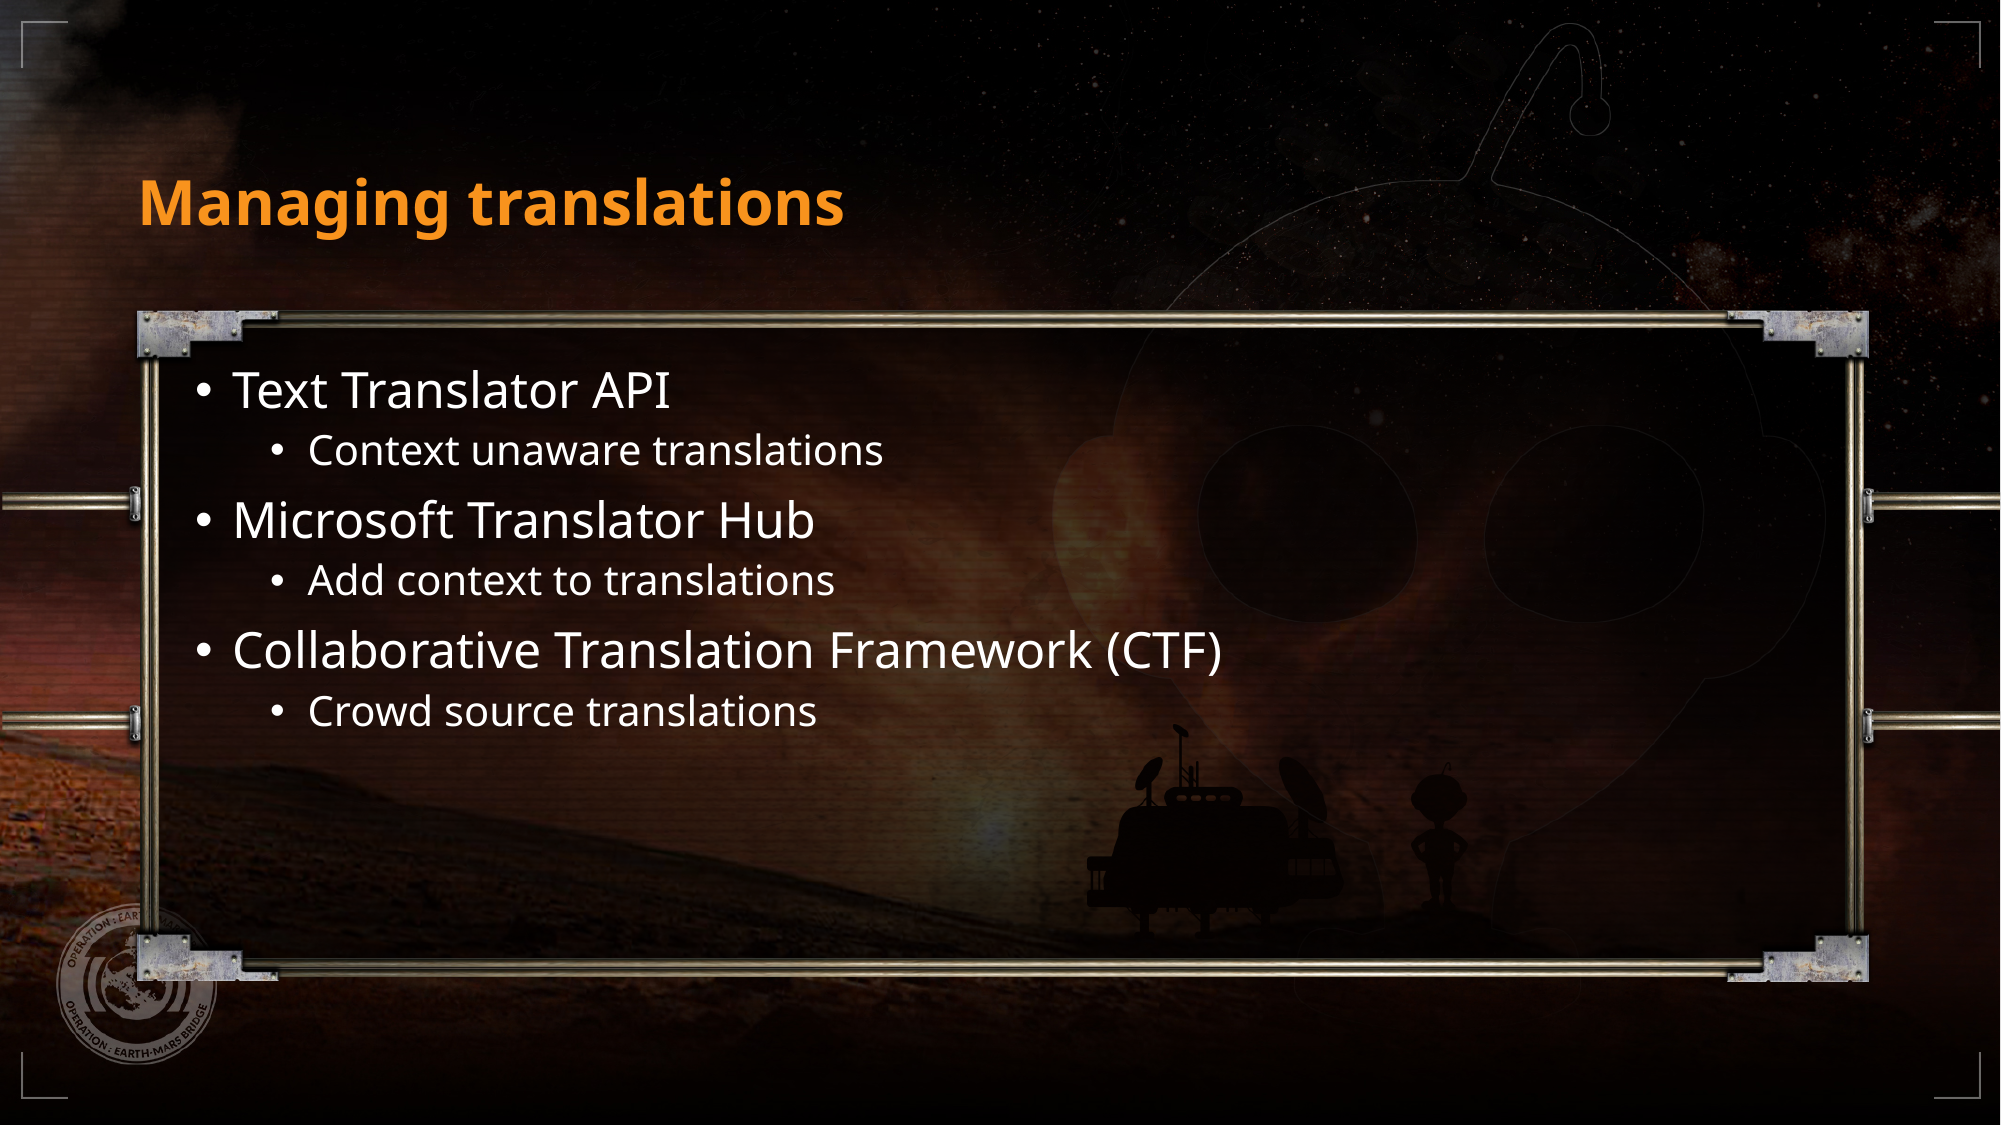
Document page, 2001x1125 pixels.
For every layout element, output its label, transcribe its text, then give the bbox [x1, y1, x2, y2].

title Managing translations [137, 171, 1863, 278]
picture [0, 0, 2001, 1125]
list Text Translator API Context unaware translations Microsoft Translator Hub Add context to translations Collaborative Translation Framework (CTF) Crowd source translations [195, 365, 1800, 927]
